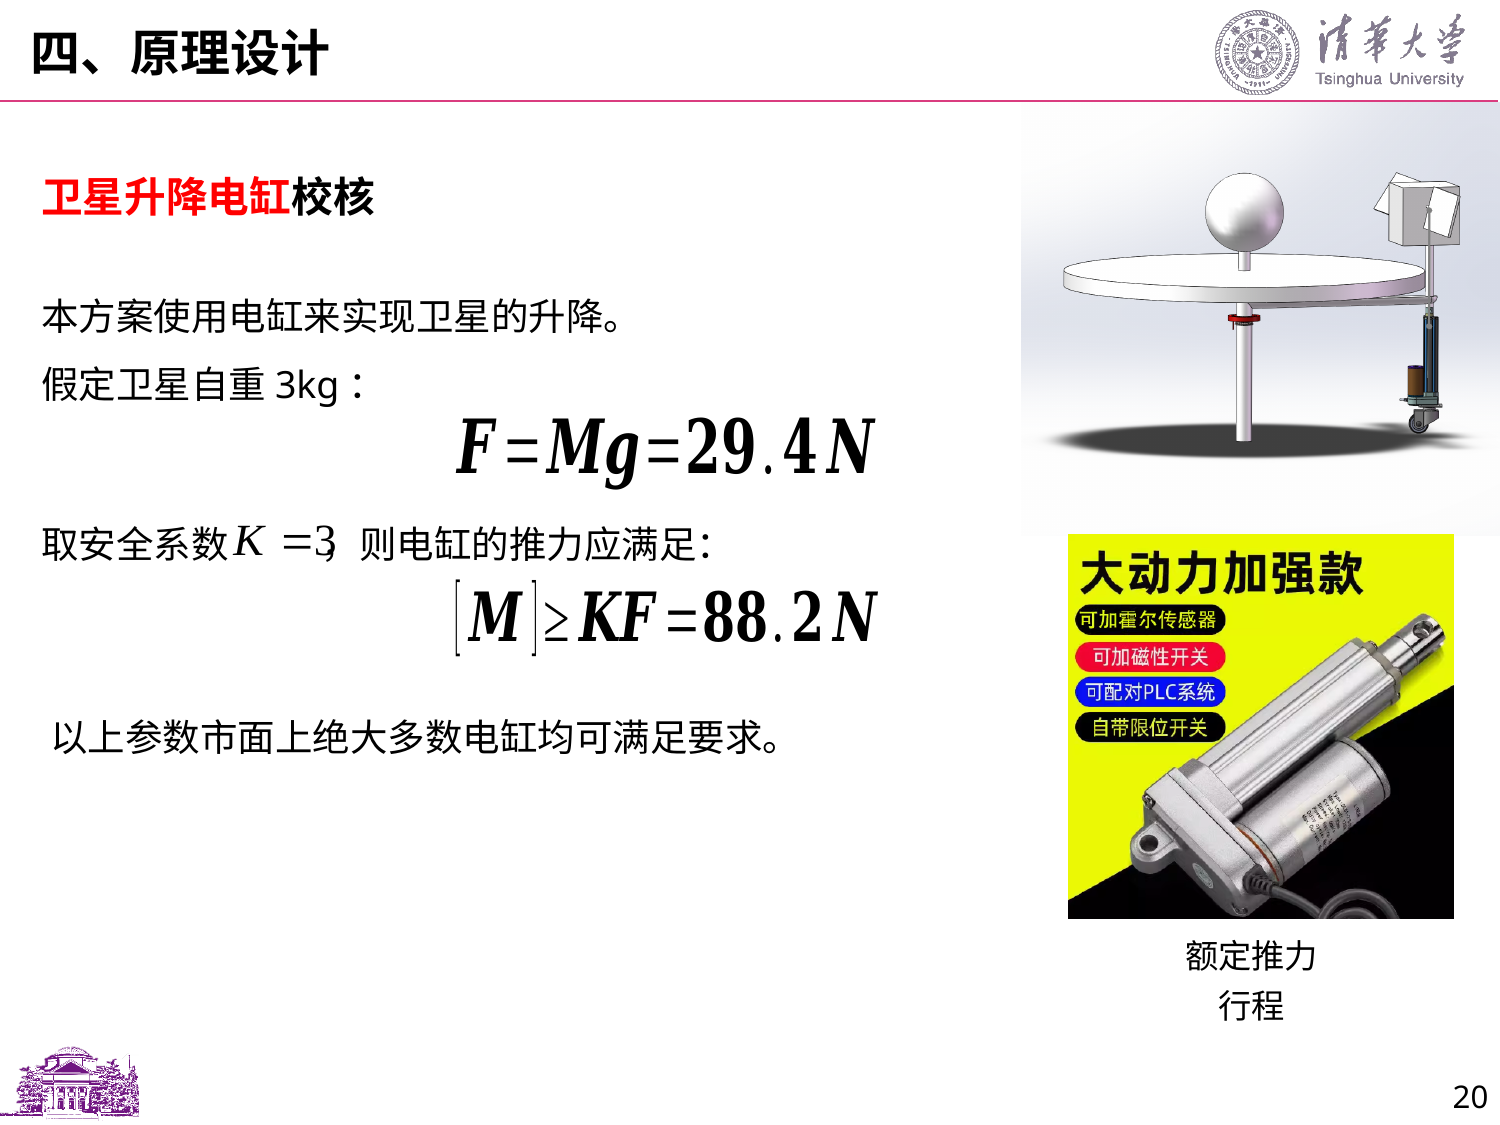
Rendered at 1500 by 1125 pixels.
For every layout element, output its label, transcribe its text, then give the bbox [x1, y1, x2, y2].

text_box 卫星升降电缸校核 [26, 138, 667, 228]
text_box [26, 491, 813, 568]
picture [1021, 102, 1500, 536]
picture [1183, 3, 1496, 101]
slide_number 20 [1419, 1076, 1500, 1122]
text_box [1067, 534, 1454, 1028]
text_box 以上参数市面上绝大多数电缸均可满足要求。 [35, 684, 803, 767]
text_box 本方案使用电缸来实现卫星的升降。 假定卫星自重3kg： [26, 263, 1021, 414]
picture [0, 1027, 139, 1125]
text_box 四、原理设计 [16, 13, 581, 89]
